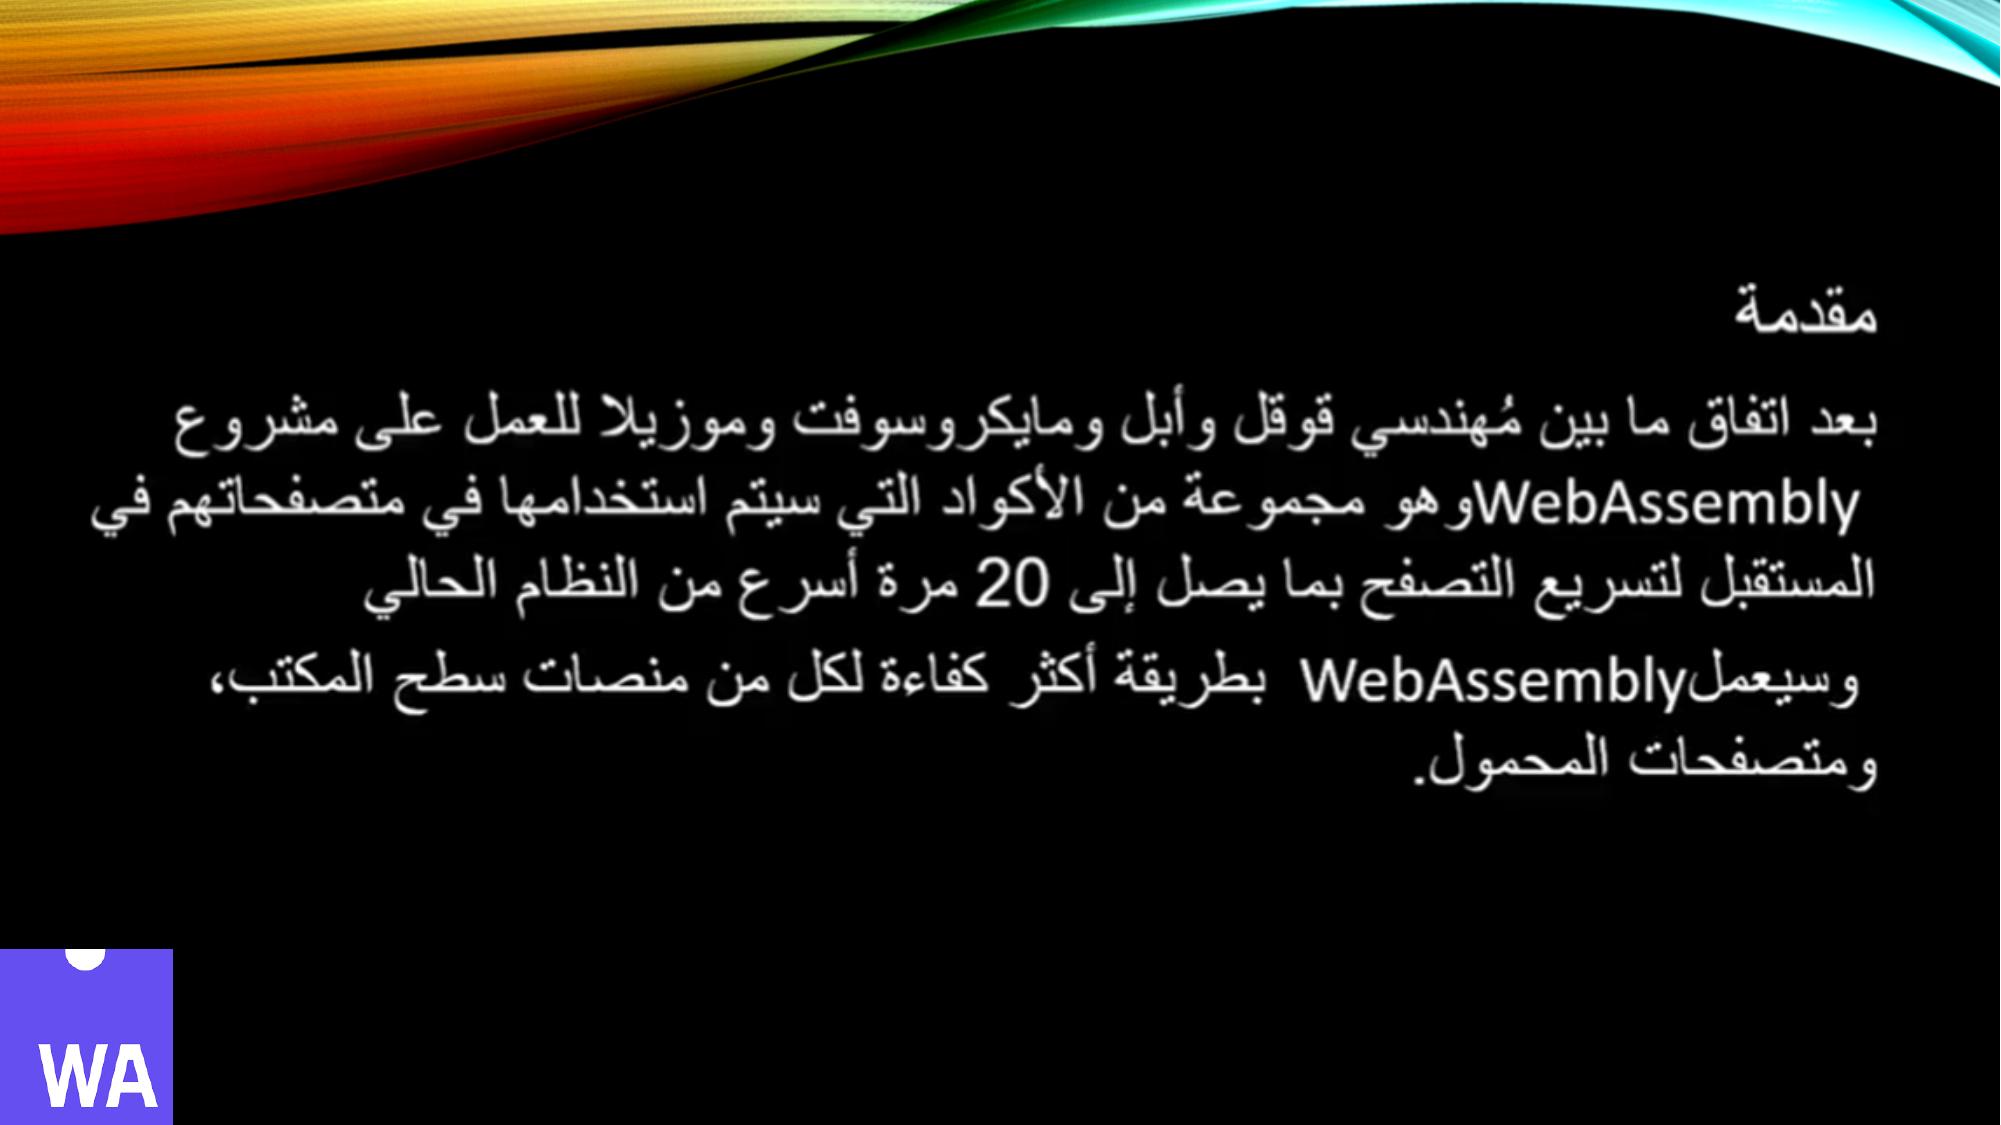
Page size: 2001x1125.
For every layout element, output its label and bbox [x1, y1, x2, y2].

picture [0, 0, 2000, 237]
picture [0, 281, 1918, 843]
picture [0, 948, 174, 1125]
